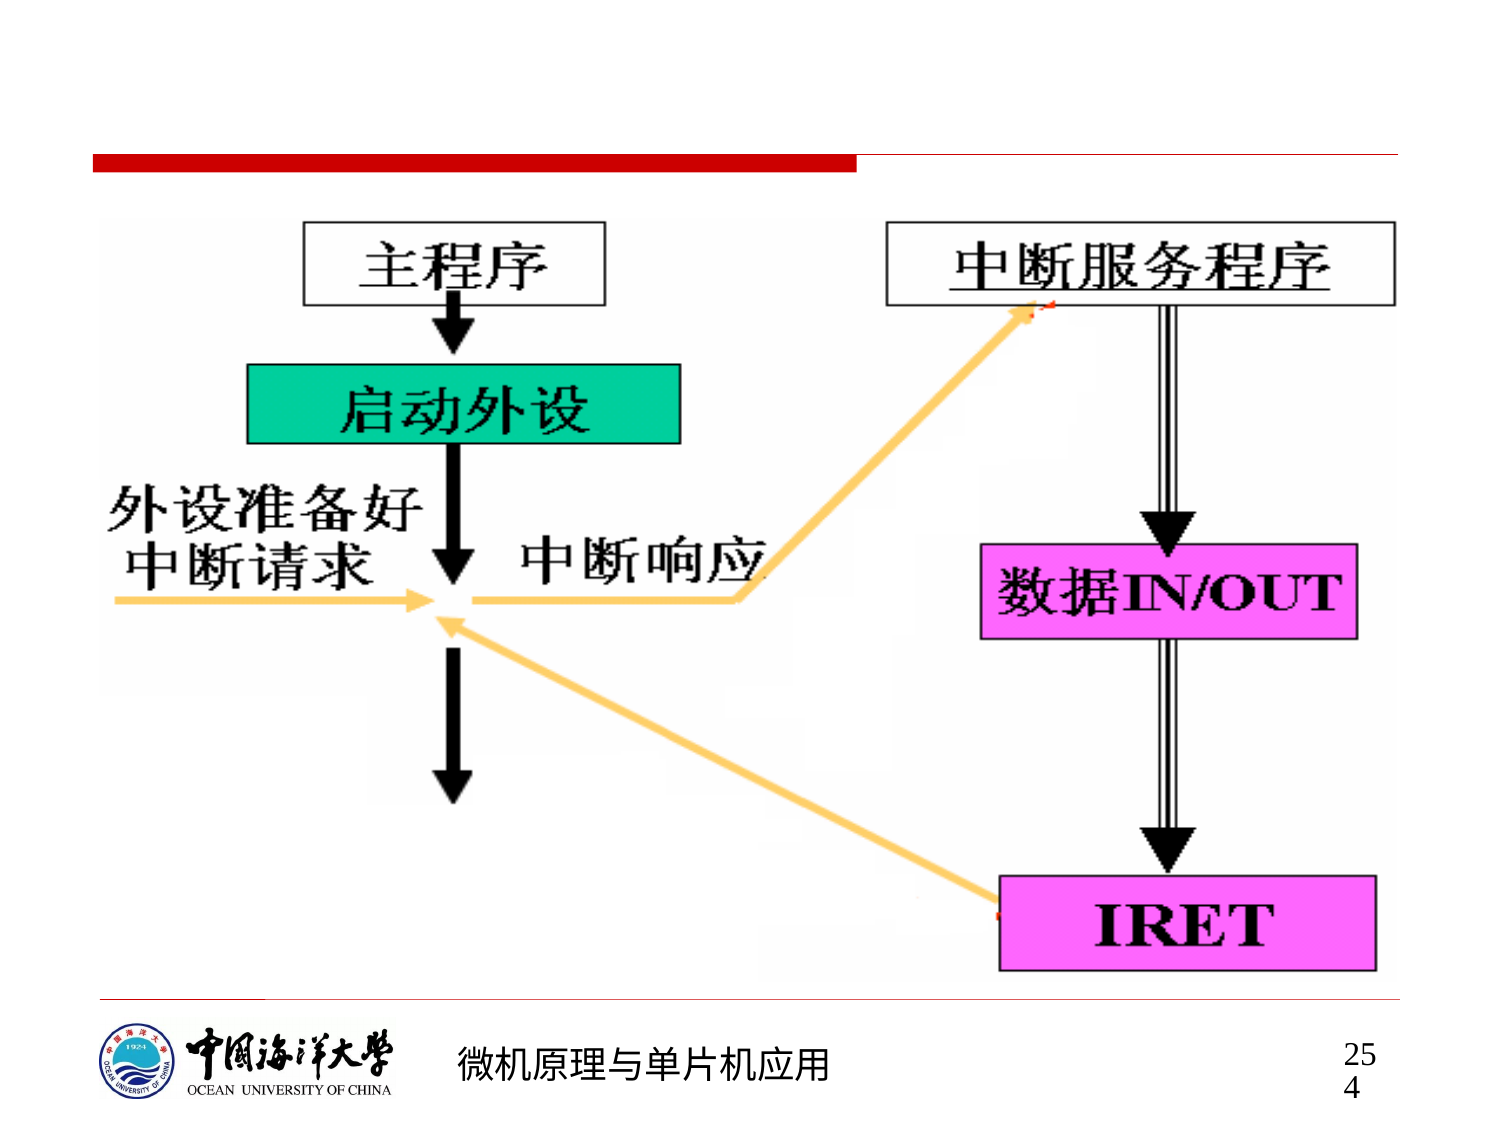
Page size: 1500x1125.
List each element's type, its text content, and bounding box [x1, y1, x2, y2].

picture [99, 1017, 396, 1099]
slide_number 254 [1328, 1024, 1407, 1103]
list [99, 207, 1406, 983]
